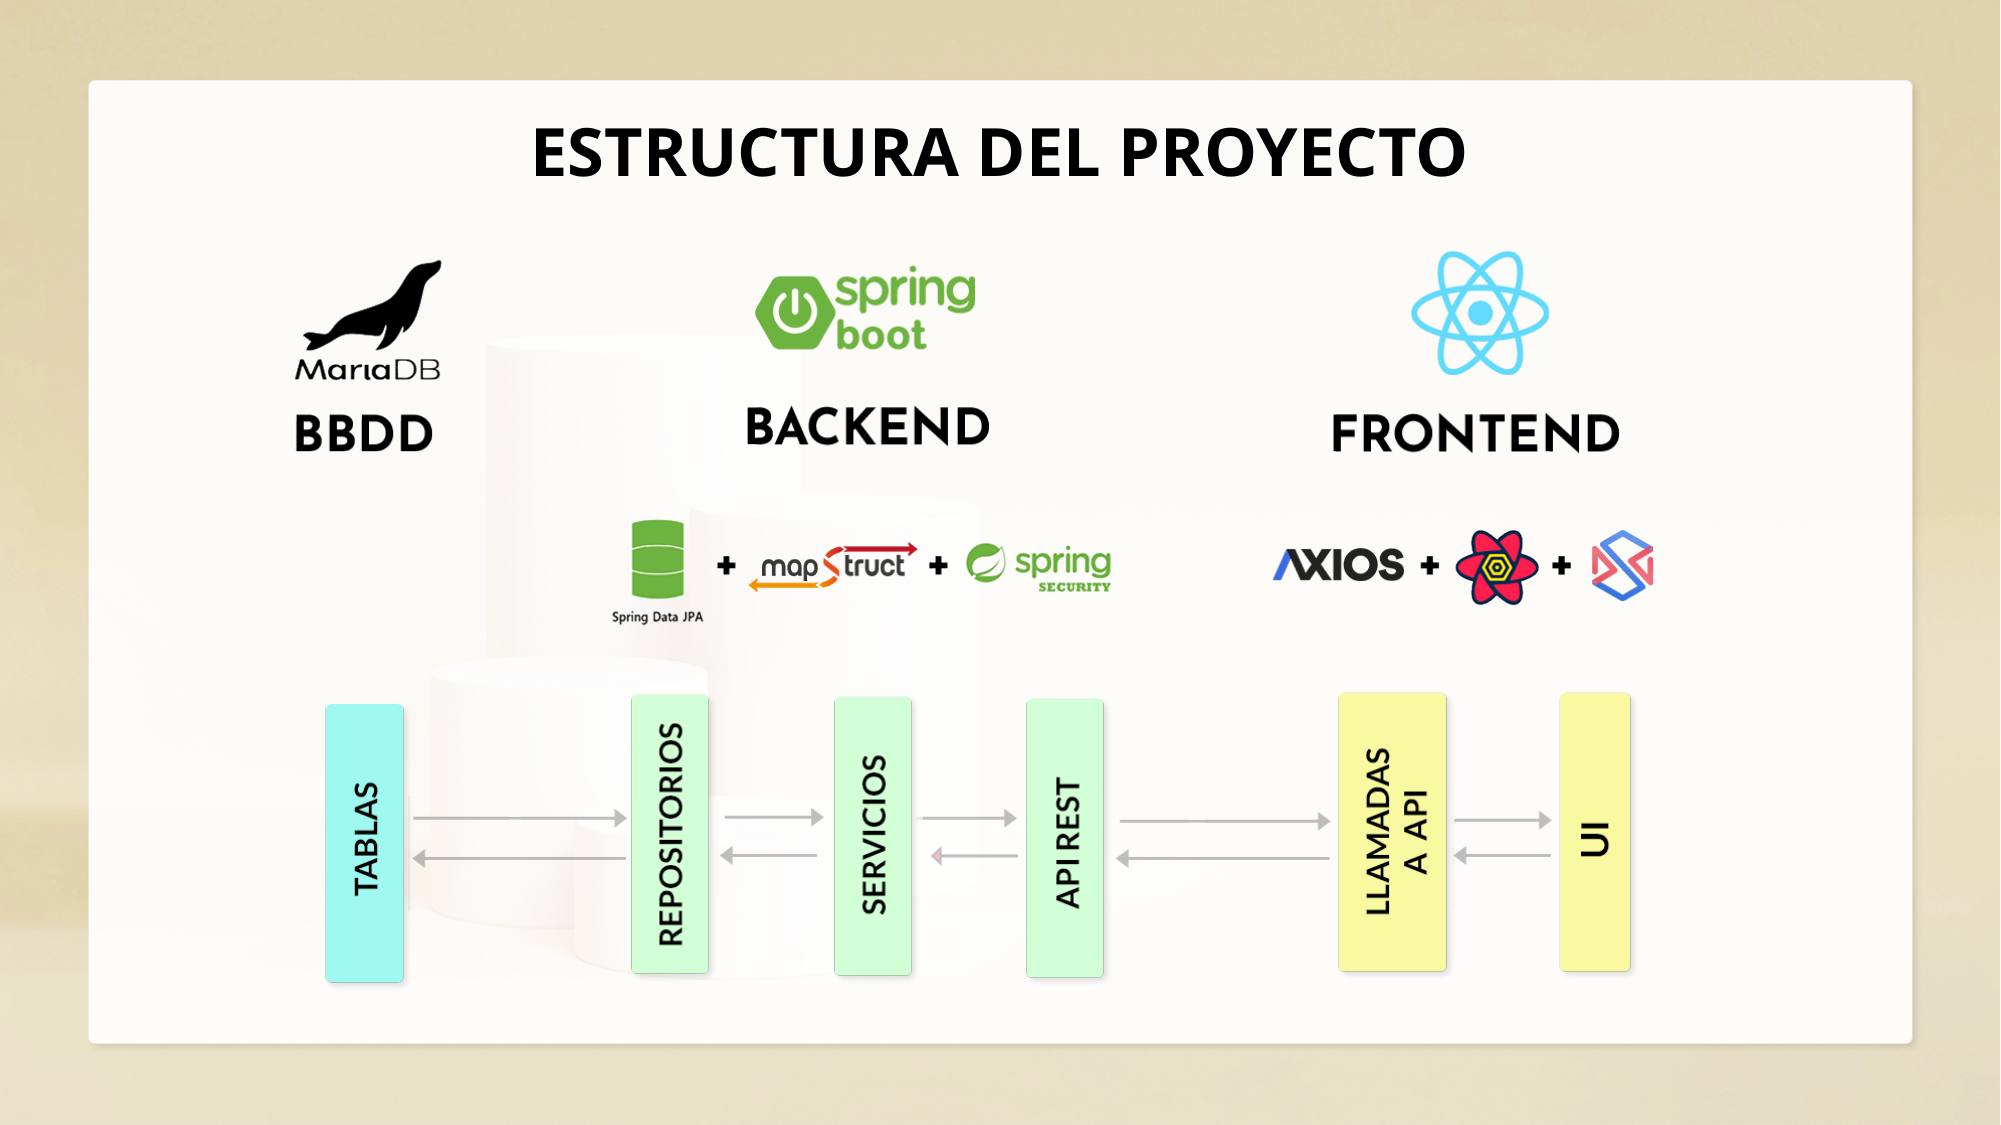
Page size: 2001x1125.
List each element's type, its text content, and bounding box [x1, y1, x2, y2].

picture [0, 0, 2001, 1125]
title ESTRUCTURA DEL PROYECTO [137, 111, 1863, 186]
